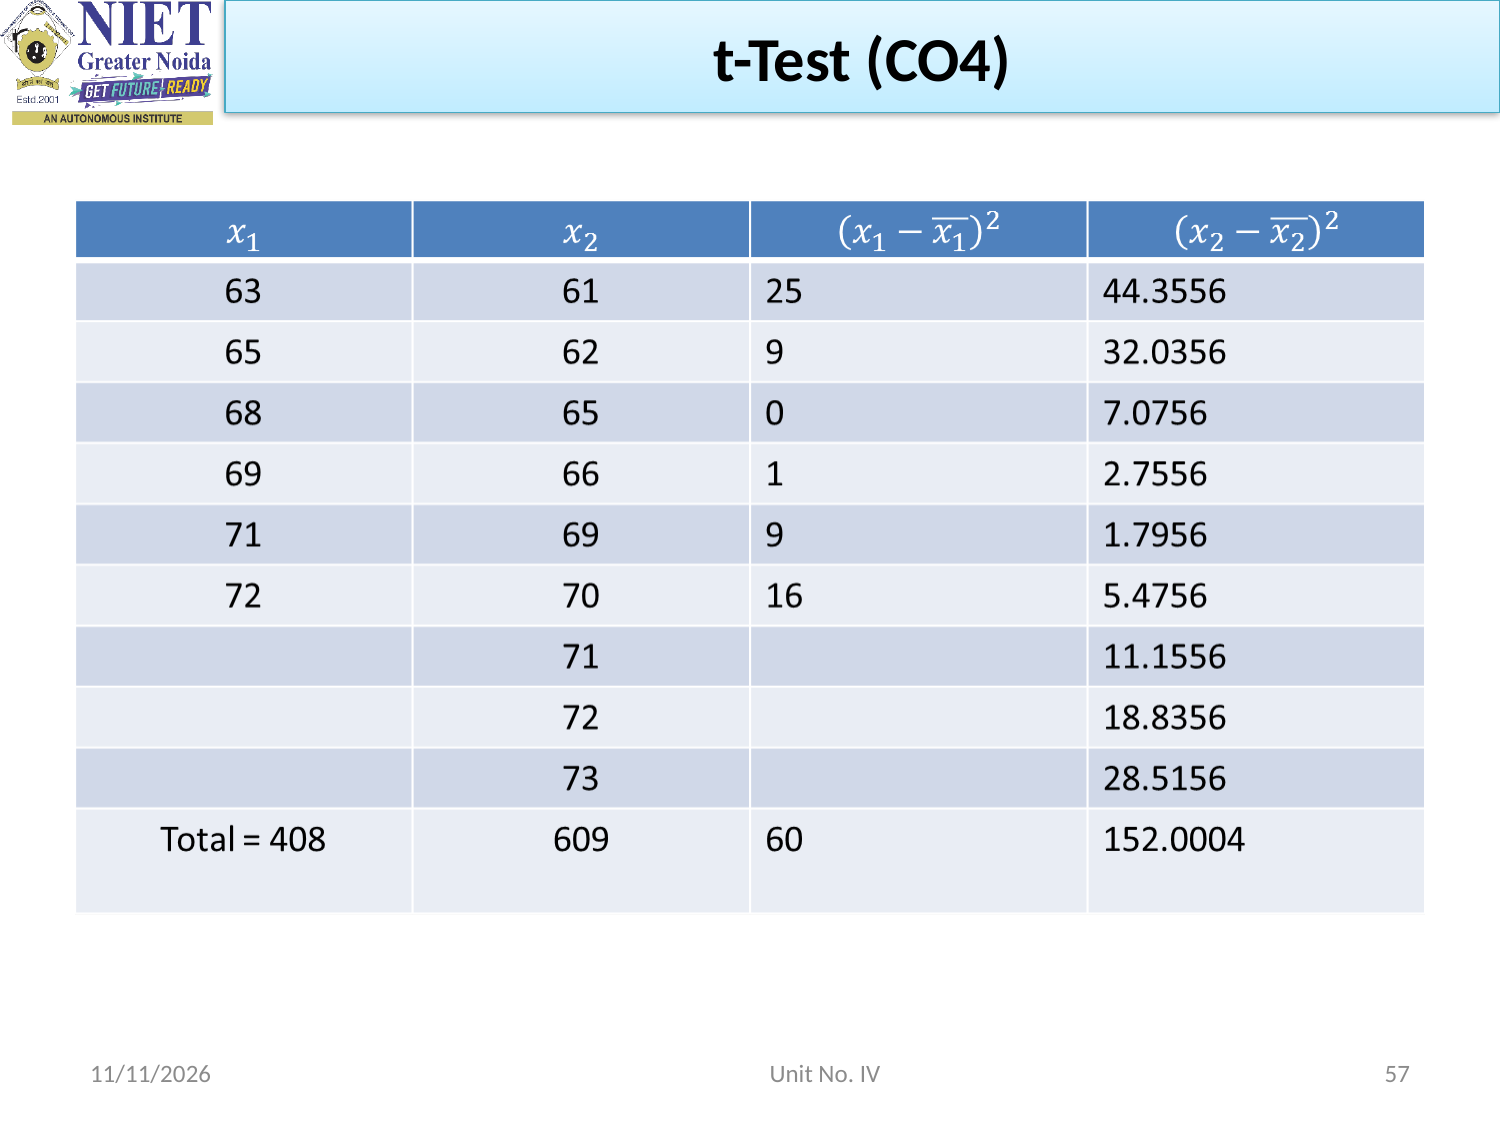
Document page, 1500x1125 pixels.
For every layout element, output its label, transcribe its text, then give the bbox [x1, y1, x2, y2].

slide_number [75, 1042, 412, 1103]
slide_number 57 [1074, 1042, 1425, 1103]
picture [0, 0, 213, 125]
list a [87, 187, 1438, 930]
footer Unit No. IV [412, 1042, 1074, 1103]
picture [74, 195, 1426, 930]
text_box t-Test (CO4) [224, 0, 1500, 113]
